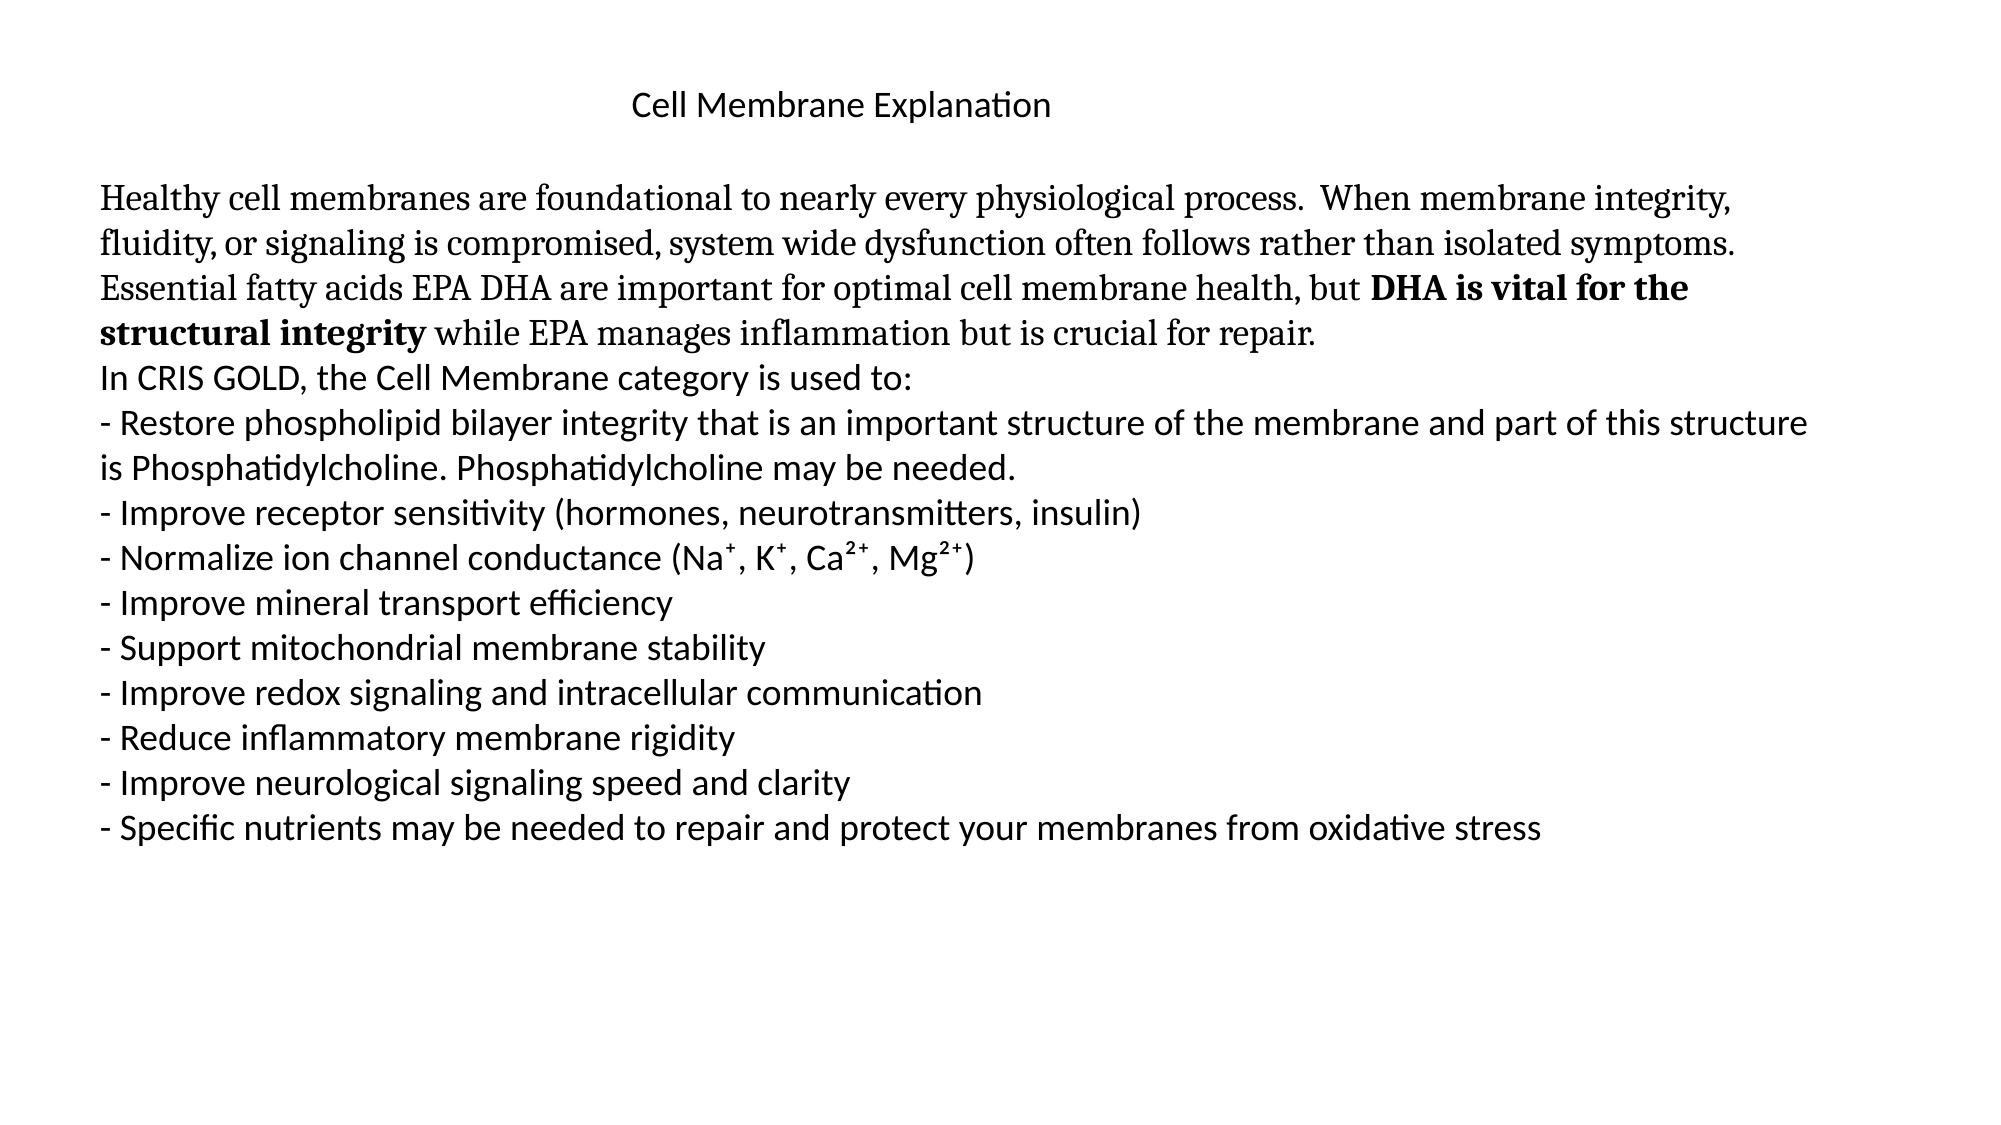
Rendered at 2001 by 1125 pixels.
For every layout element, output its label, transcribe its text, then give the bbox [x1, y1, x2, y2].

text_box Cell Membrane Explanation [616, 72, 1068, 133]
text_box Healthy cell membranes are foundational to nearly every physiological process. When membrane integrity, fluidity, or signaling is compromised, system wide dysfunction often follows rather than isolated symptoms. Essential fatty acids EPA DHA are important for optimal cell membrane health, but DHA is vital for the structural integrity while EPA manages inflammation but is crucial for repair. In CRIS GOLD, the Cell Membrane category is used to: - Restore phospholipid bilayer integrity that is an important structure of the membrane and part of this structure is Phosphatidylcholine. Phosphatidylcholine may be needed. - Improve receptor sensitivity (hormones, neurotransmitters, insulin) - Normalize ion channel conductance (Na⁺, K⁺, Ca²⁺, Mg²⁺) - Improve mineral transport efficiency - Support mitochondrial membrane stability - Improve redox signaling and intracellular communication - Reduce inflammatory membrane rigidity - Improve neurological signaling speed and clarity - Specific nutrients may be needed to repair and protect your membranes from oxidative stress [84, 165, 1839, 901]
